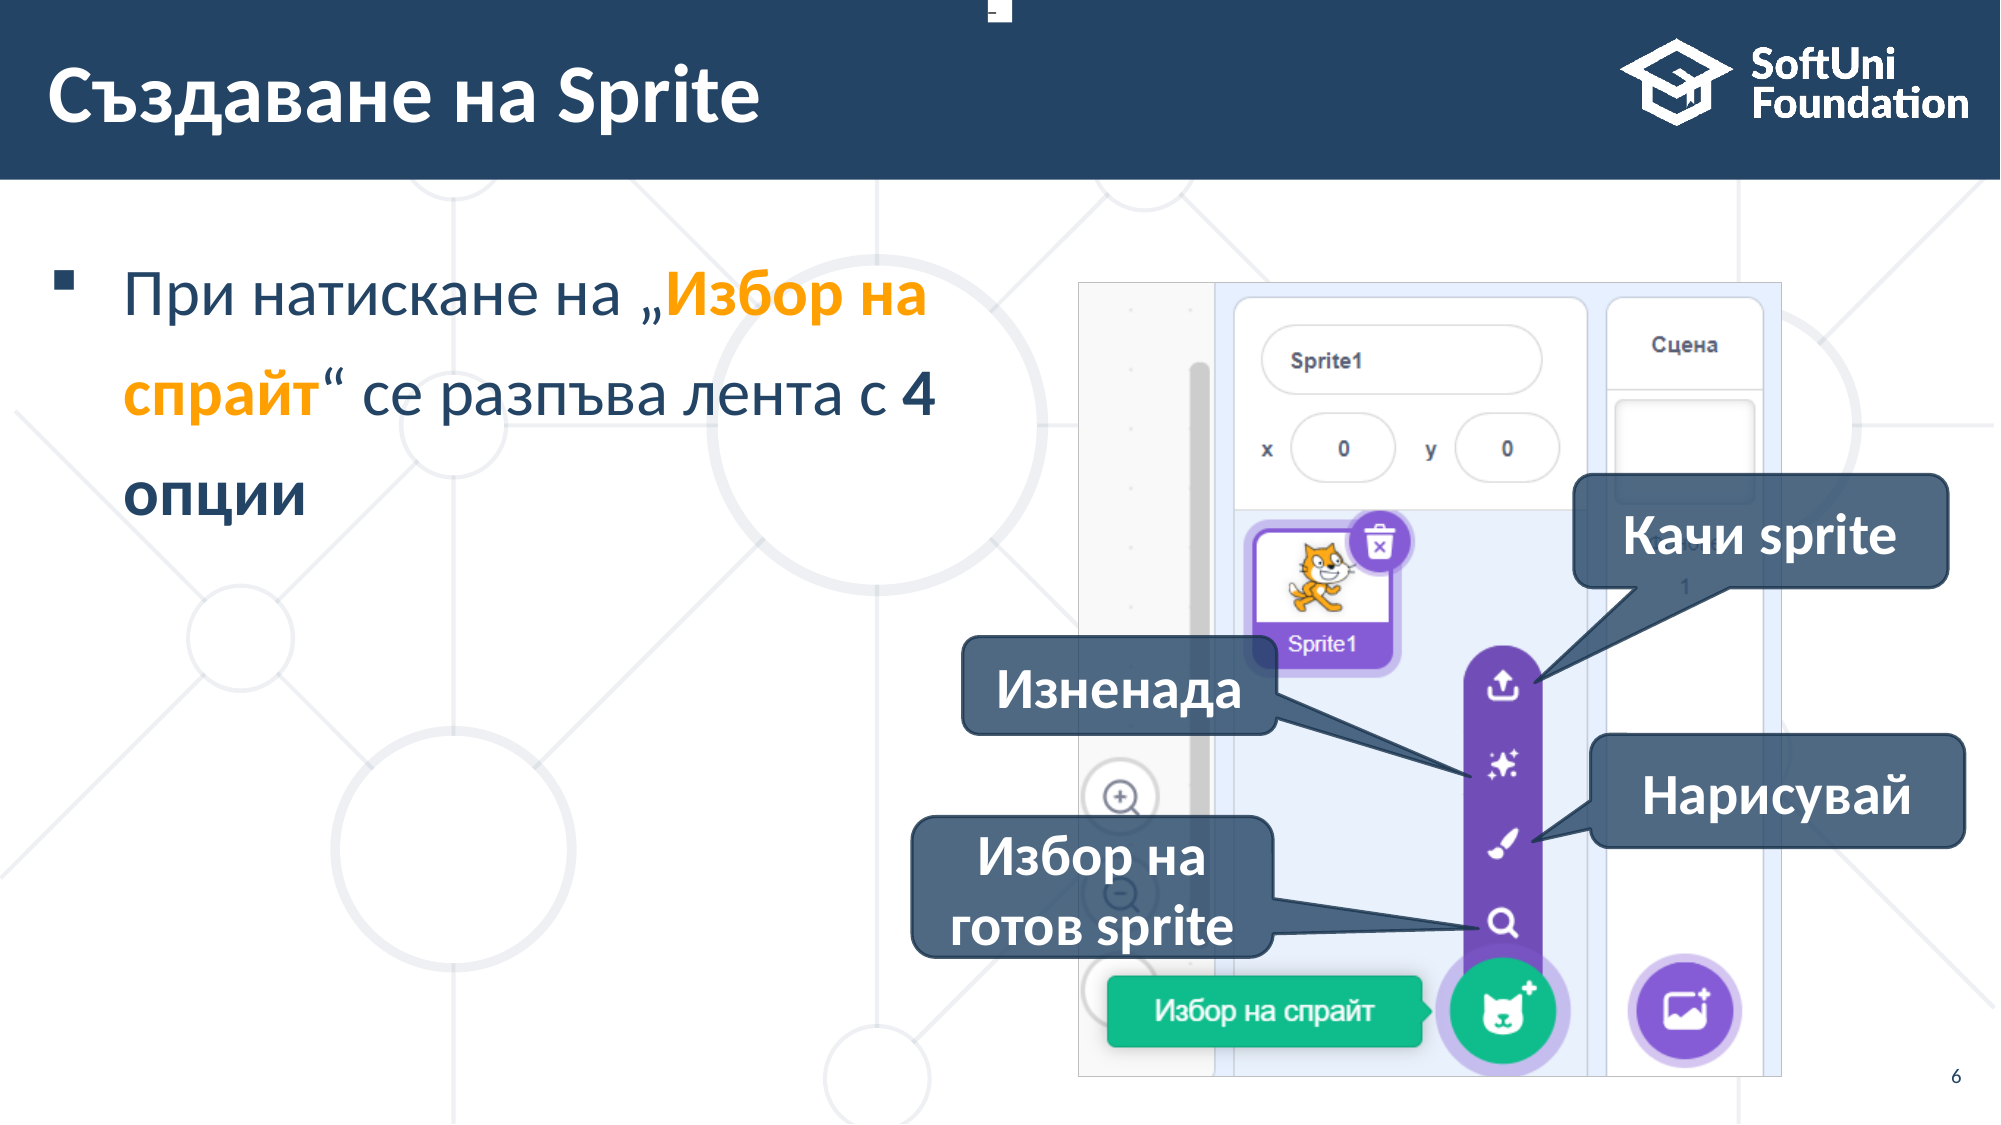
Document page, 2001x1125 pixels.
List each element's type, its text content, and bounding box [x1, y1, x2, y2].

list При натискане на „Избор на спрайт“ се разпъва лента с 4 опции [31, 222, 1138, 1077]
text_box _ - – [987, 0, 1013, 23]
text_box Избор на готов sprite [909, 814, 1073, 960]
slide_number 6 [1897, 1049, 1968, 1101]
text_box Нарисувай [1788, 732, 1967, 850]
picture [1078, 282, 1782, 1077]
picture [1619, 38, 1968, 126]
title Създаване на Sprite [31, 16, 1591, 162]
text_box Изненада [960, 634, 1073, 737]
text_box Качи sprite [1788, 472, 1951, 590]
